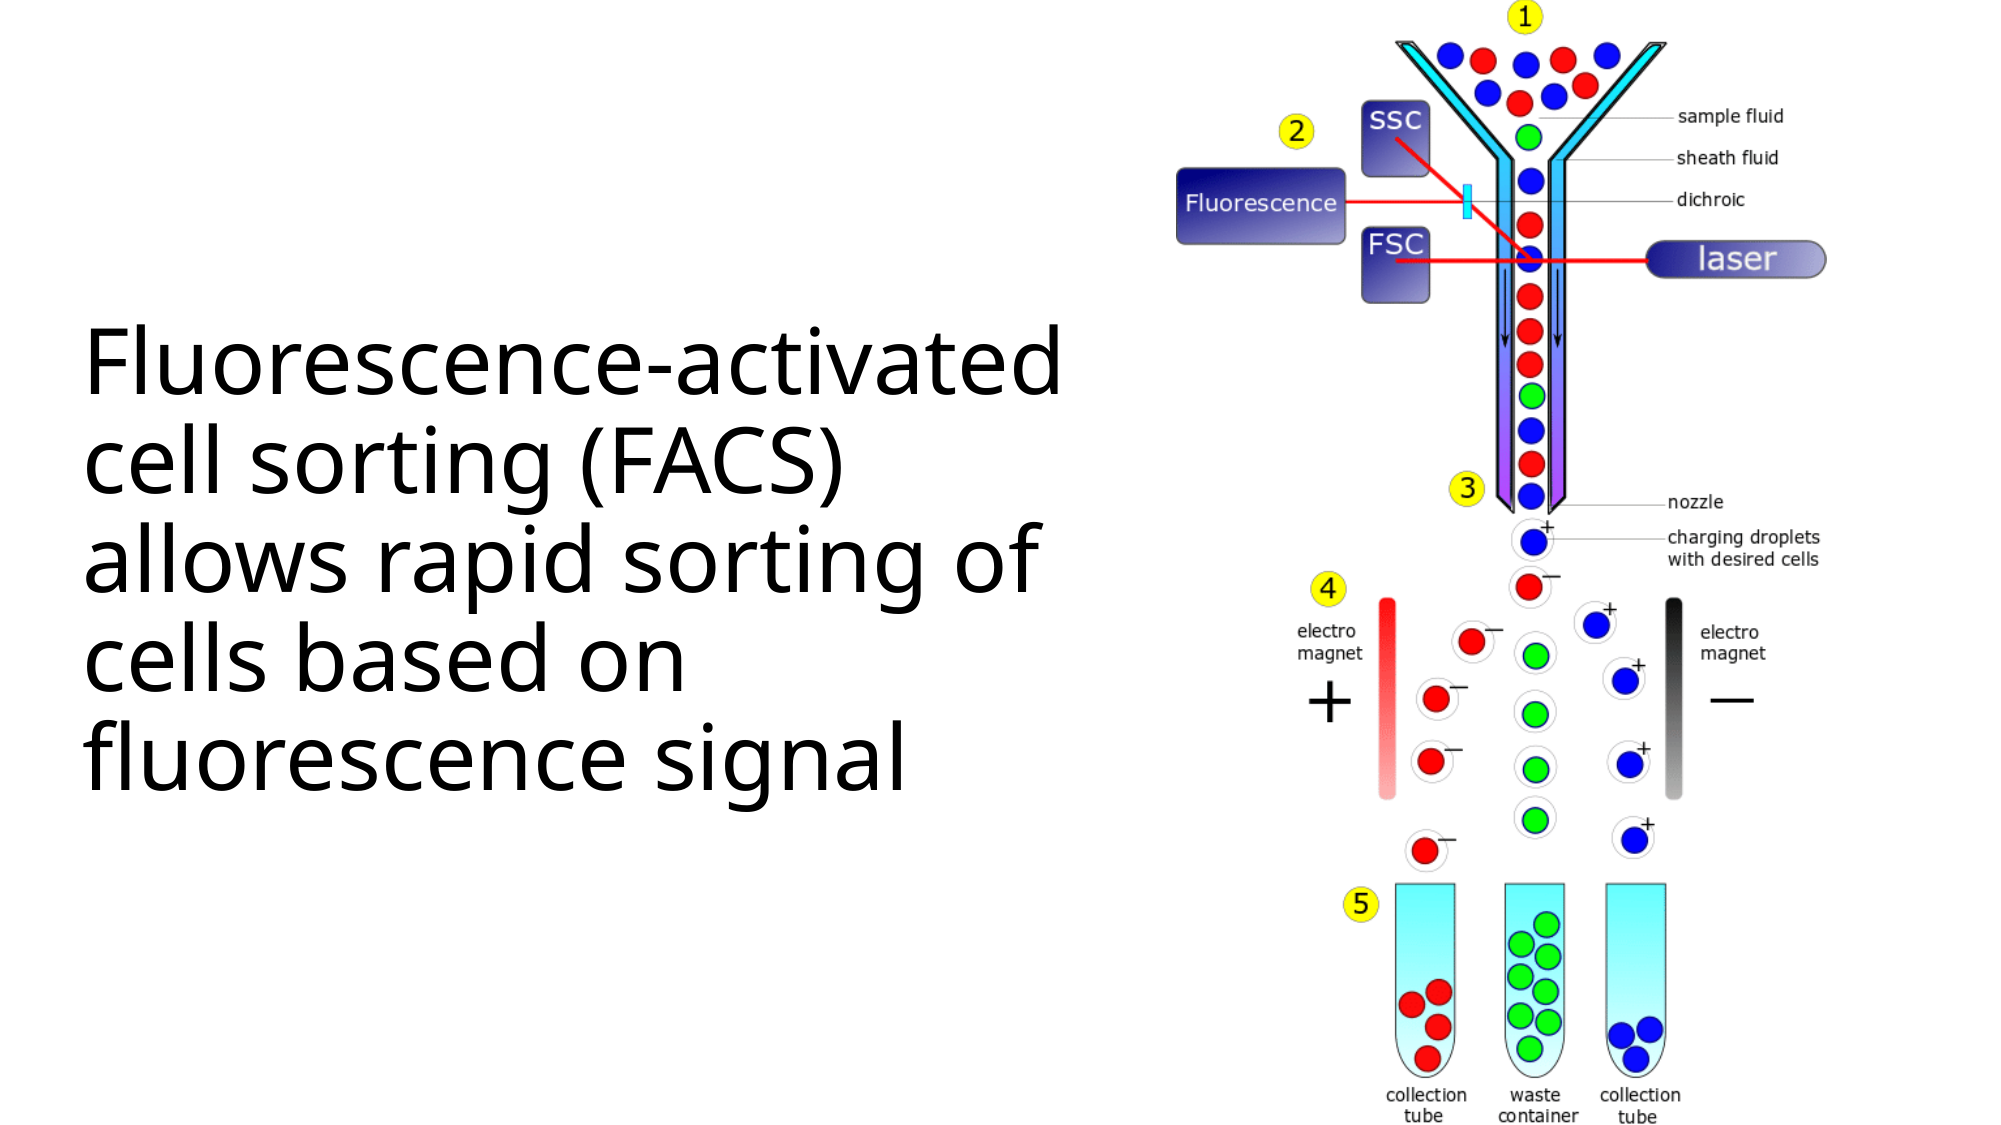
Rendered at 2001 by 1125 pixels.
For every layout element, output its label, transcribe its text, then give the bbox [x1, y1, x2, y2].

title Fluorescence-activated cell sorting (FACS) allows rapid sorting of cells based on fluorescence signal [67, 181, 1087, 944]
picture [1176, 0, 1827, 1125]
